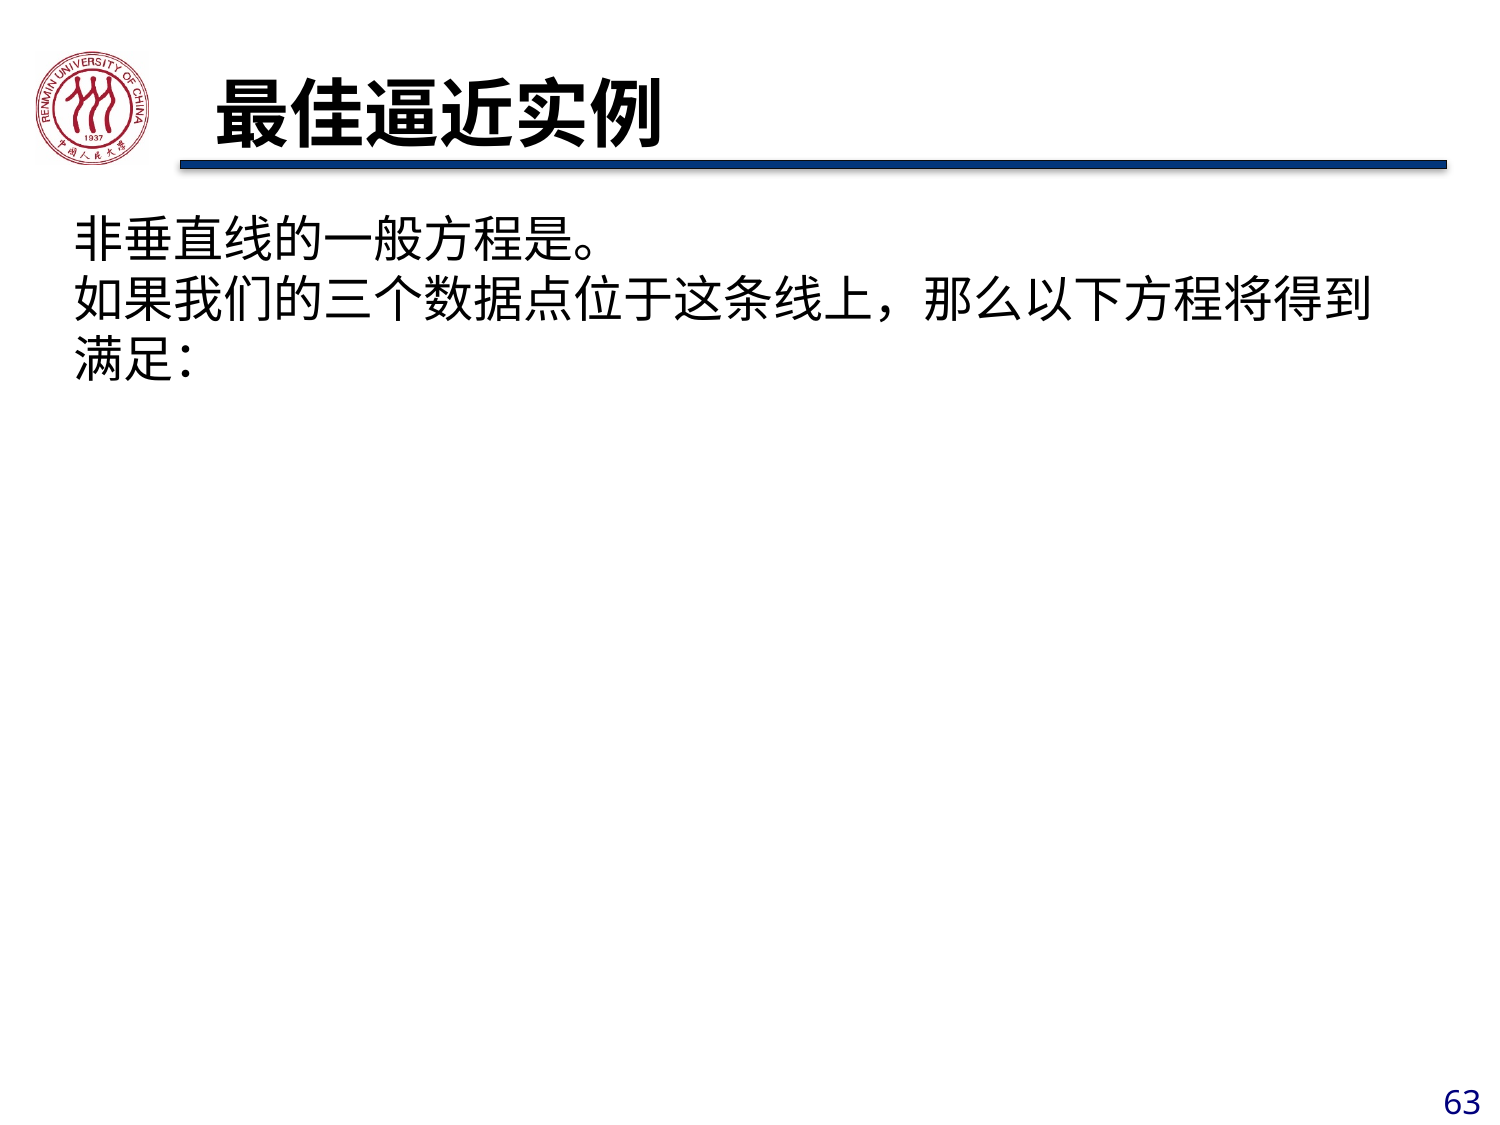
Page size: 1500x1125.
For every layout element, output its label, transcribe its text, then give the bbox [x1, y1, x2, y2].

title 最佳逼近实例 [198, 18, 1407, 205]
picture [35, 51, 149, 165]
